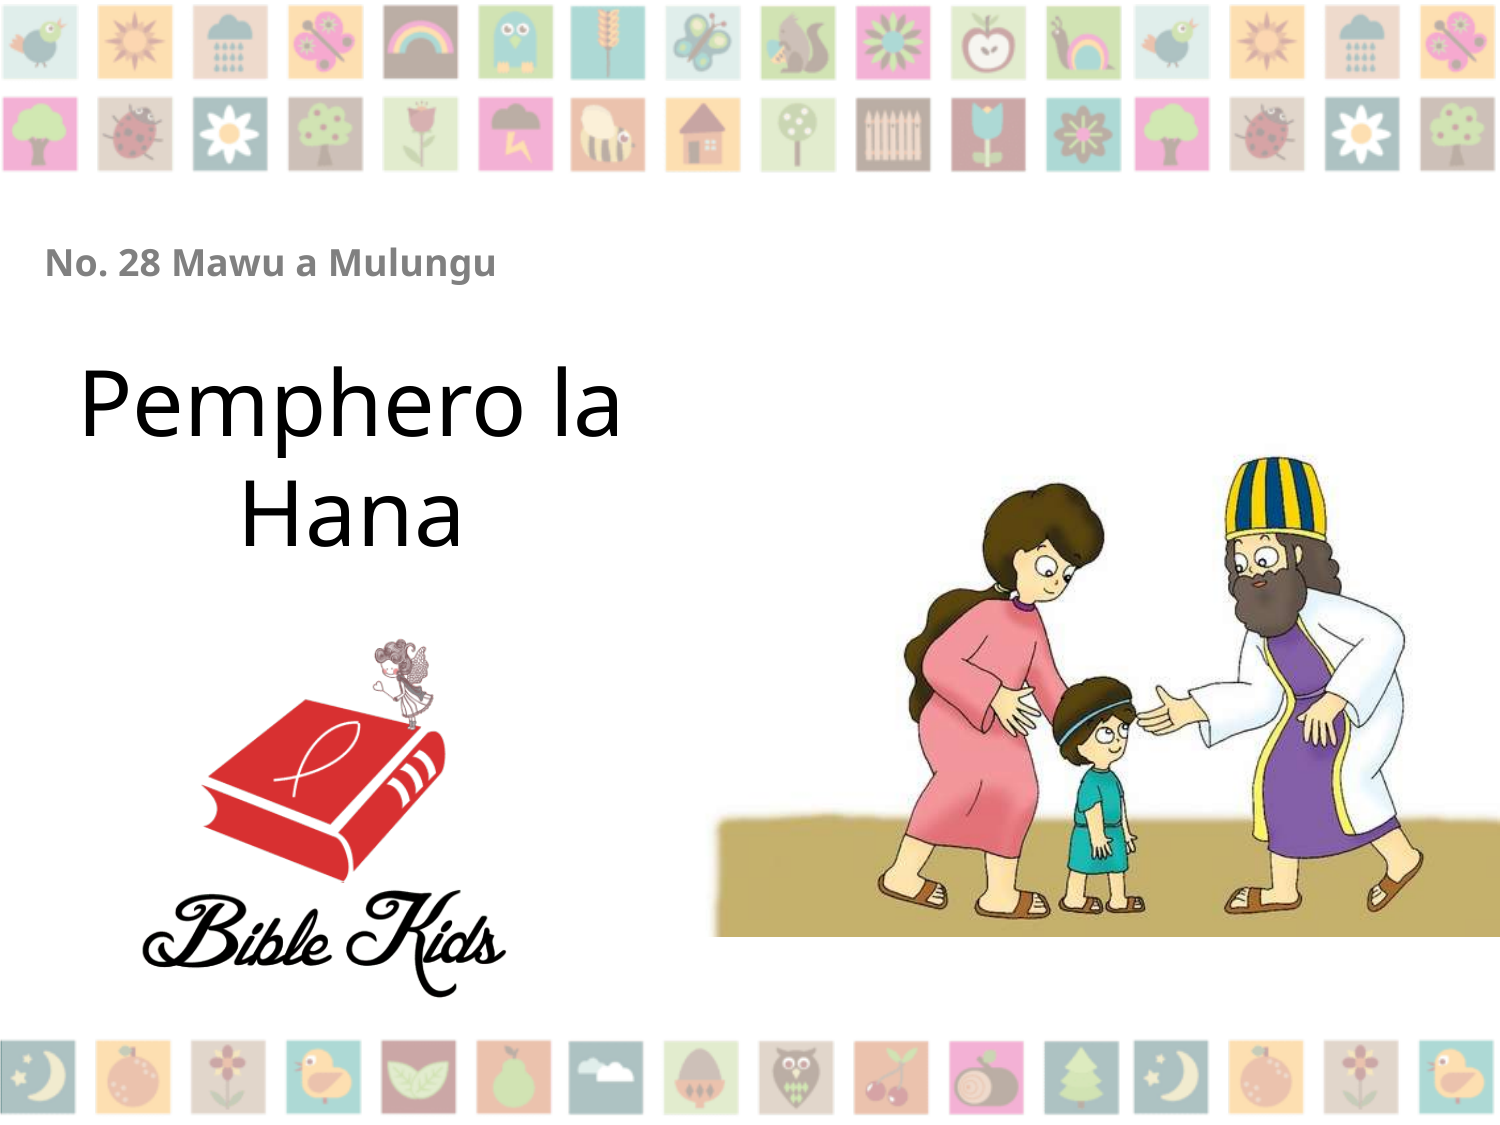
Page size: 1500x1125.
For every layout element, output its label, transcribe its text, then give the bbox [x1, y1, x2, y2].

picture [117, 600, 544, 1027]
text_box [0, 1028, 1500, 1118]
picture [643, 328, 1500, 937]
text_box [0, 3, 1500, 181]
text_box Pemphero la Hana [29, 336, 638, 572]
text_box No. 28 Mawu a Mulungu [29, 231, 543, 292]
